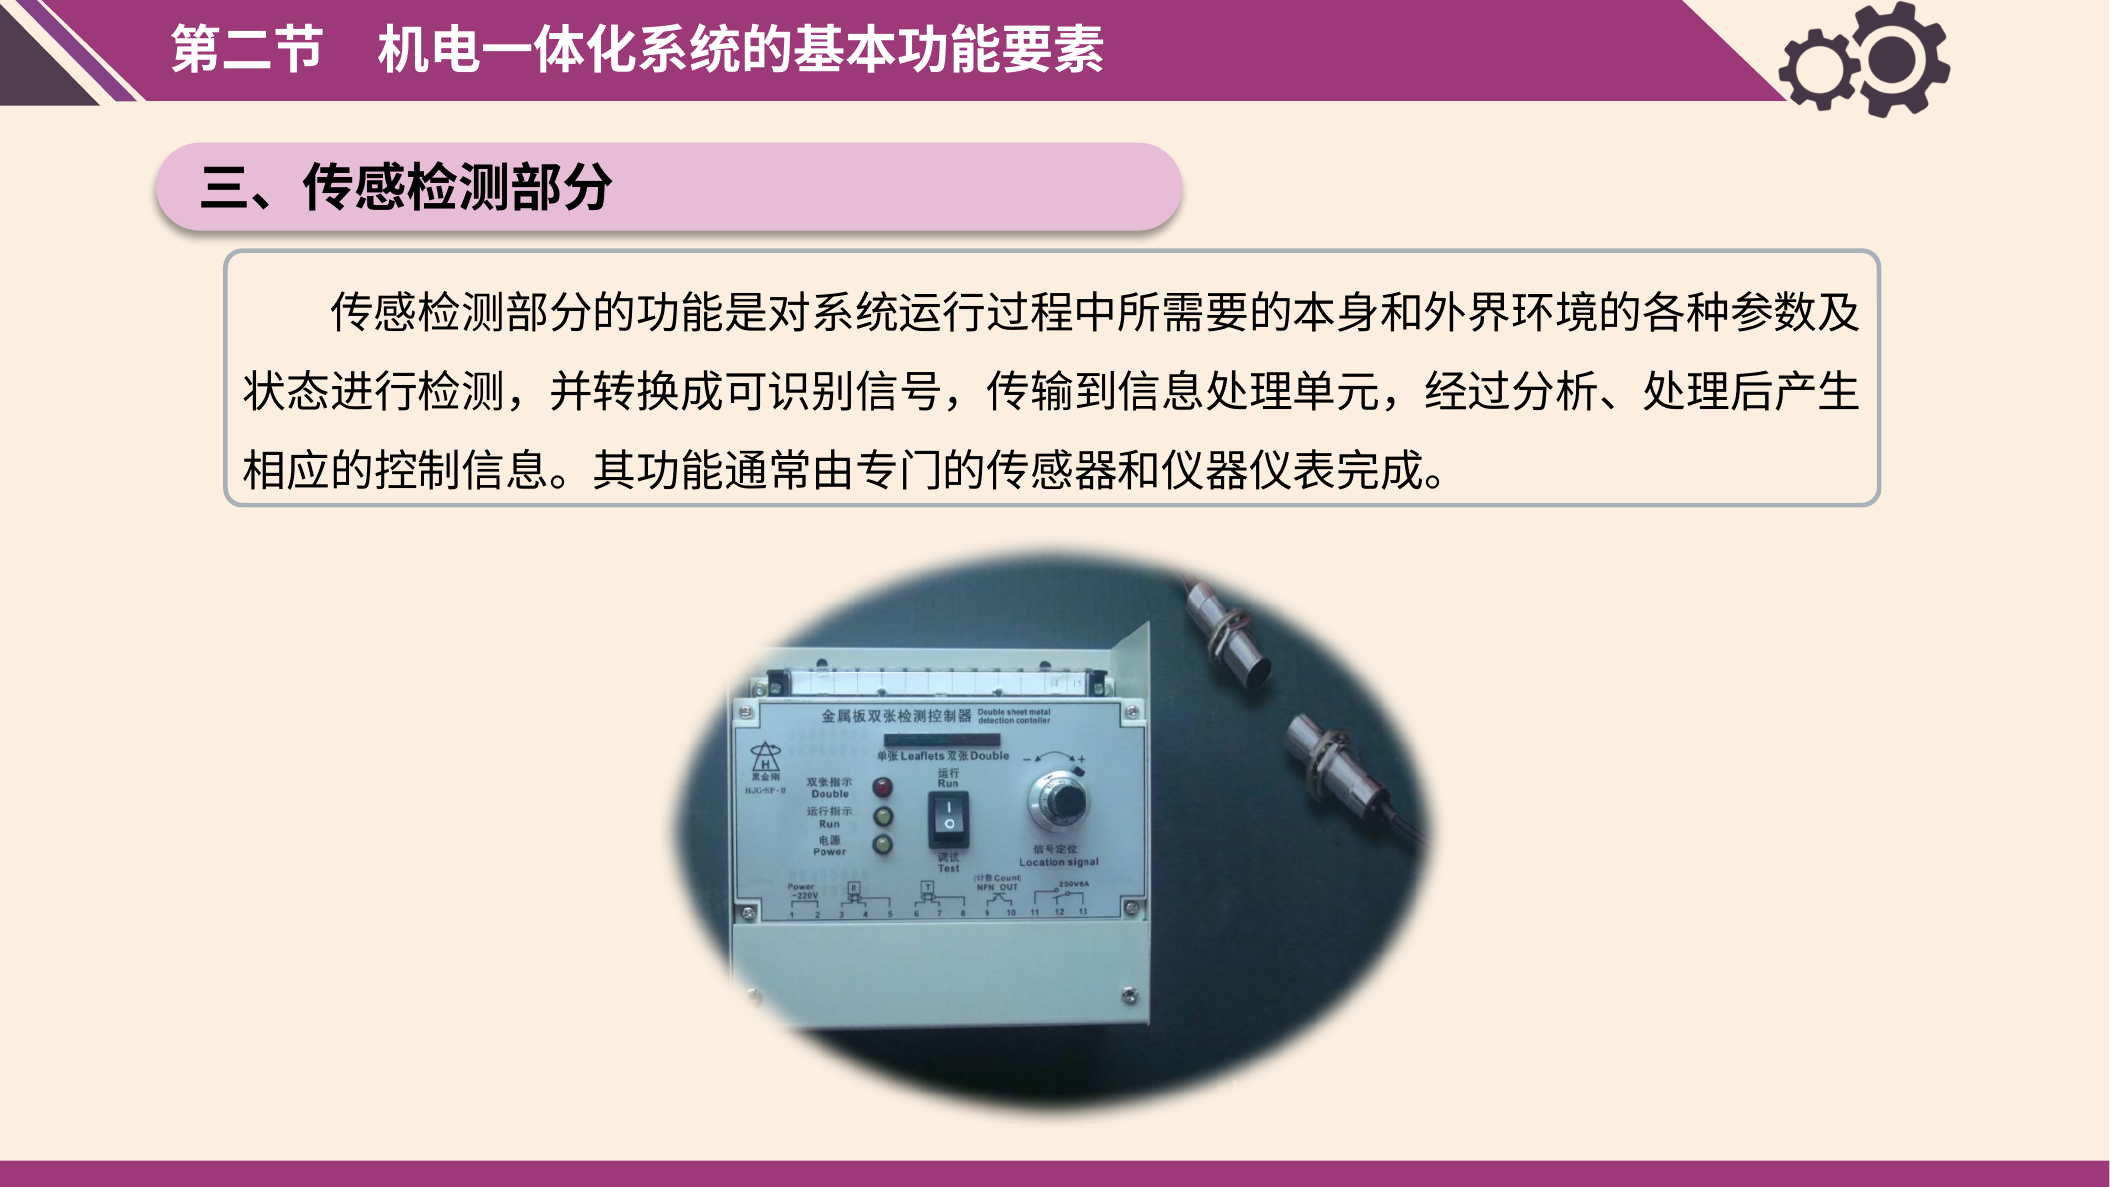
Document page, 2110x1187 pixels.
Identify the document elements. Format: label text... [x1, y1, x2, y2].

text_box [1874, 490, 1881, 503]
text_box [40, 0, 1790, 103]
text_box [0, 2, 103, 107]
text_box 三、传感检测部分 [183, 146, 1255, 226]
picture [1793, 0, 1942, 139]
text_box [13, 0, 140, 103]
text_box 第二节 机电一体化系统的基本功能要素 [153, 8, 1460, 87]
text_box [0, 1160, 2110, 1187]
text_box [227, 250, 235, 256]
picture [656, 534, 1449, 1129]
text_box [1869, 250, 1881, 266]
text_box [224, 249, 1881, 507]
text_box [155, 141, 1161, 232]
